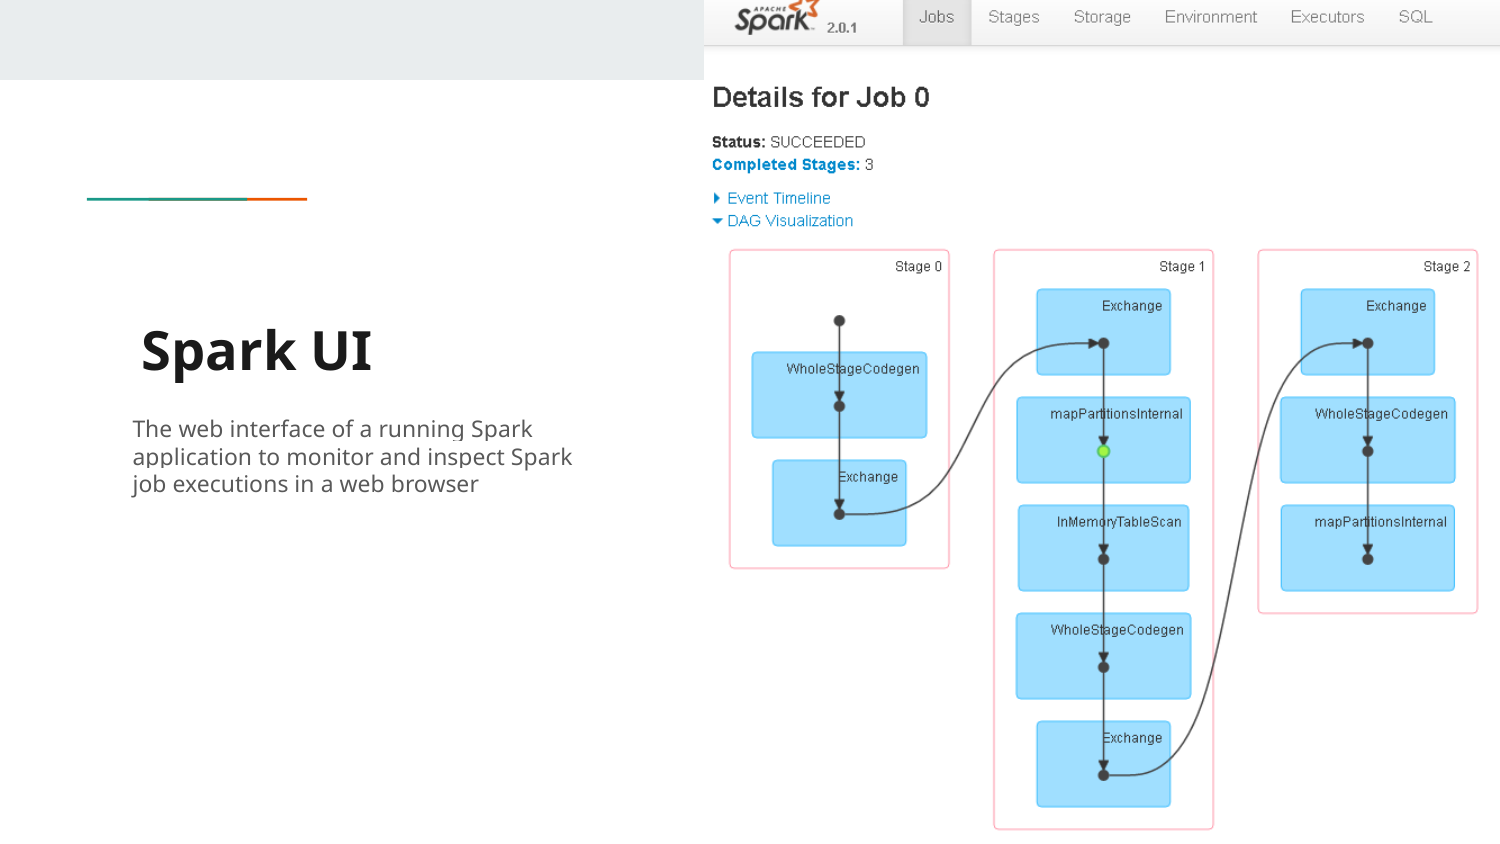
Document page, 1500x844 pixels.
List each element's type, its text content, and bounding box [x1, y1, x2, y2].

text_box The web interface of a running Spark application to monitor and inspect Spark job executions in a web browser [117, 399, 610, 513]
title Spark UI [126, 301, 393, 399]
picture [704, 0, 1500, 844]
